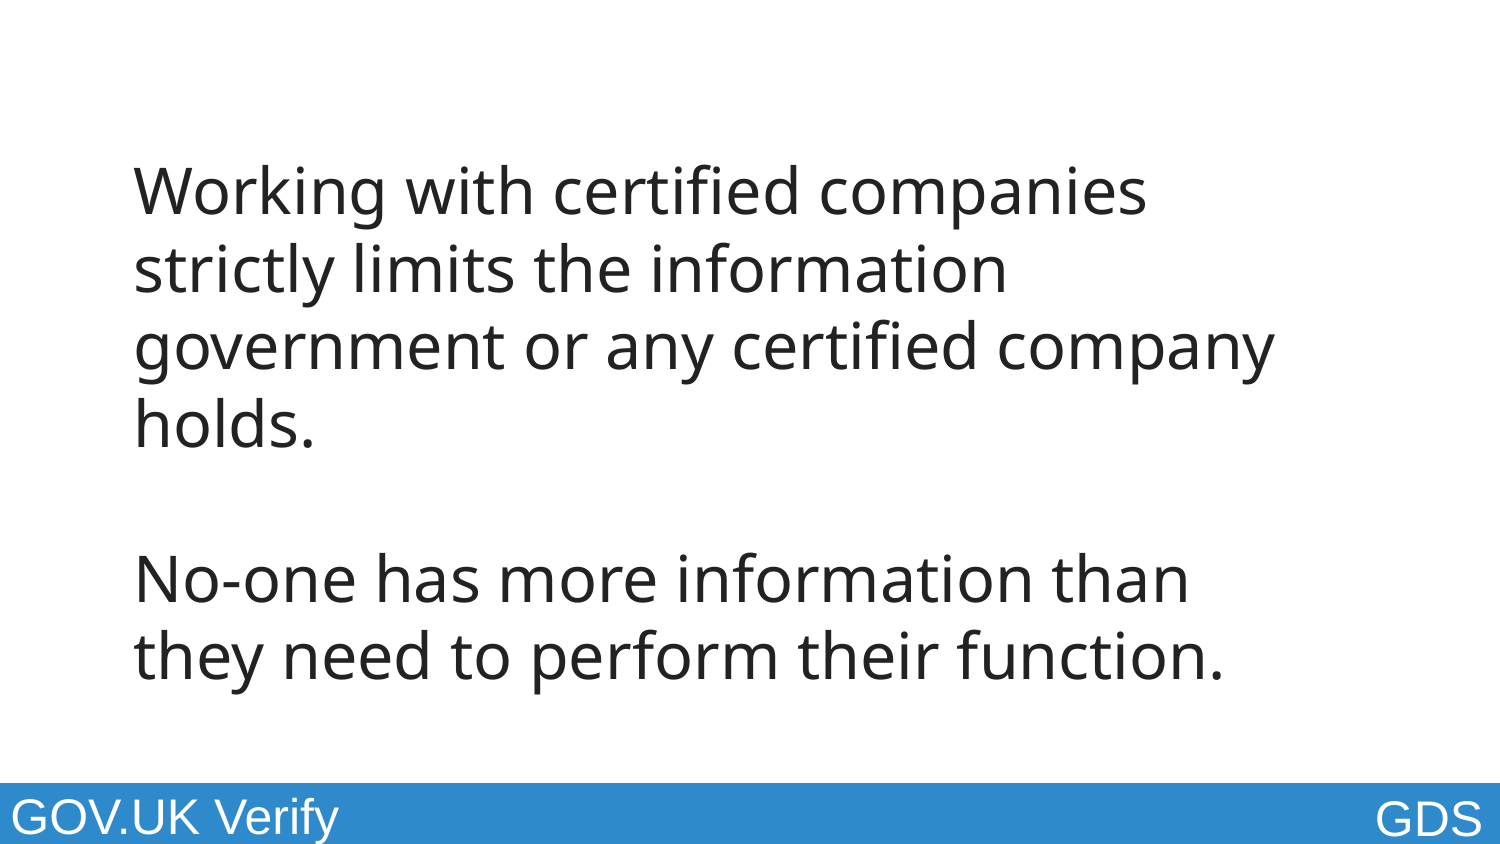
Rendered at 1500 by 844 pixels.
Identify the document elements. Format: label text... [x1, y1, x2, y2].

text_box Working with certified companies strictly limits the information government or any certified company holds. No-one has more information than they need to perform their function. [123, 67, 1315, 267]
